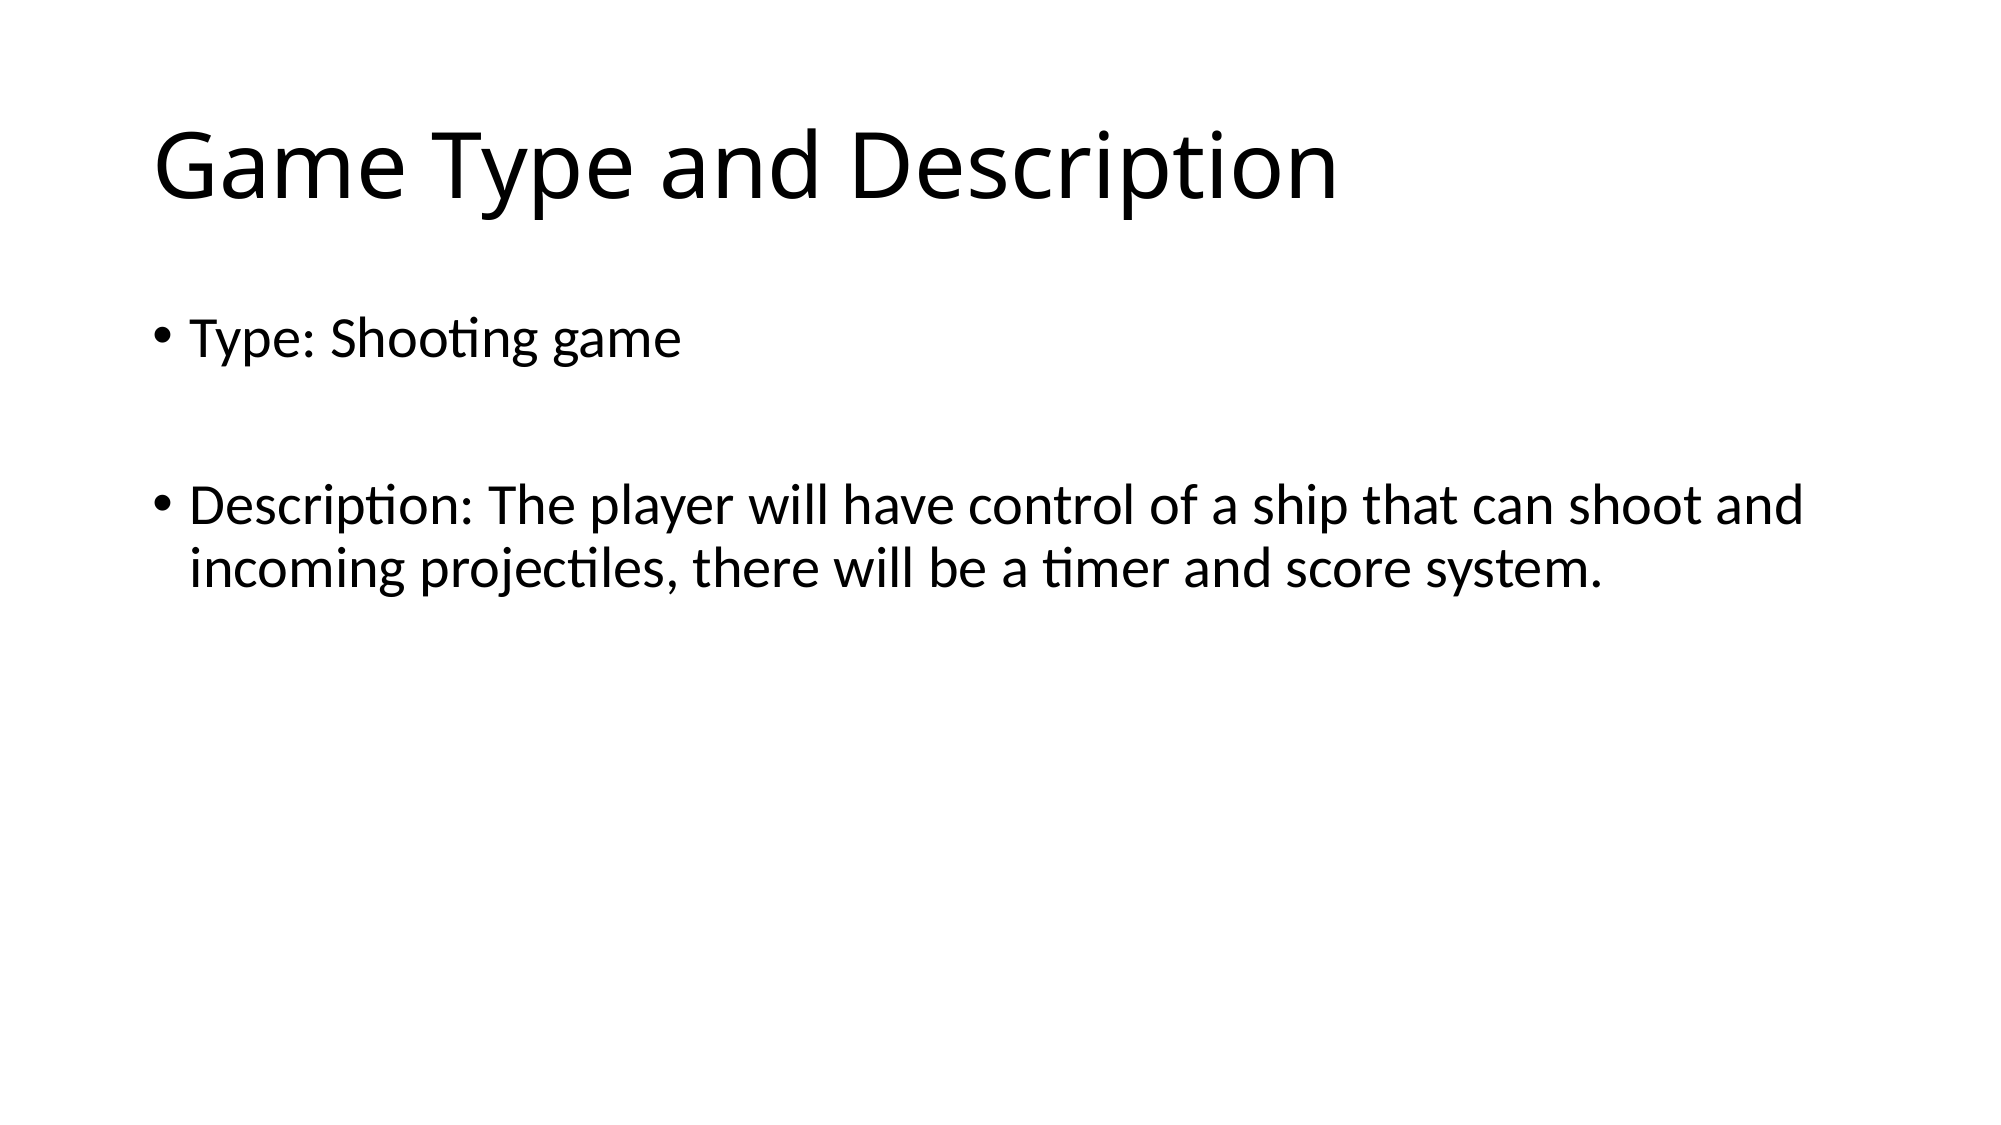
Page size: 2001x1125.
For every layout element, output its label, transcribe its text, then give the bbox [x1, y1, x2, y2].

list Type: Shooting game Description: The player will have control of a ship that can shoot and incoming projectiles, there will be a timer and score system. [137, 299, 1863, 1014]
title Game Type and Description [137, 59, 1863, 278]
